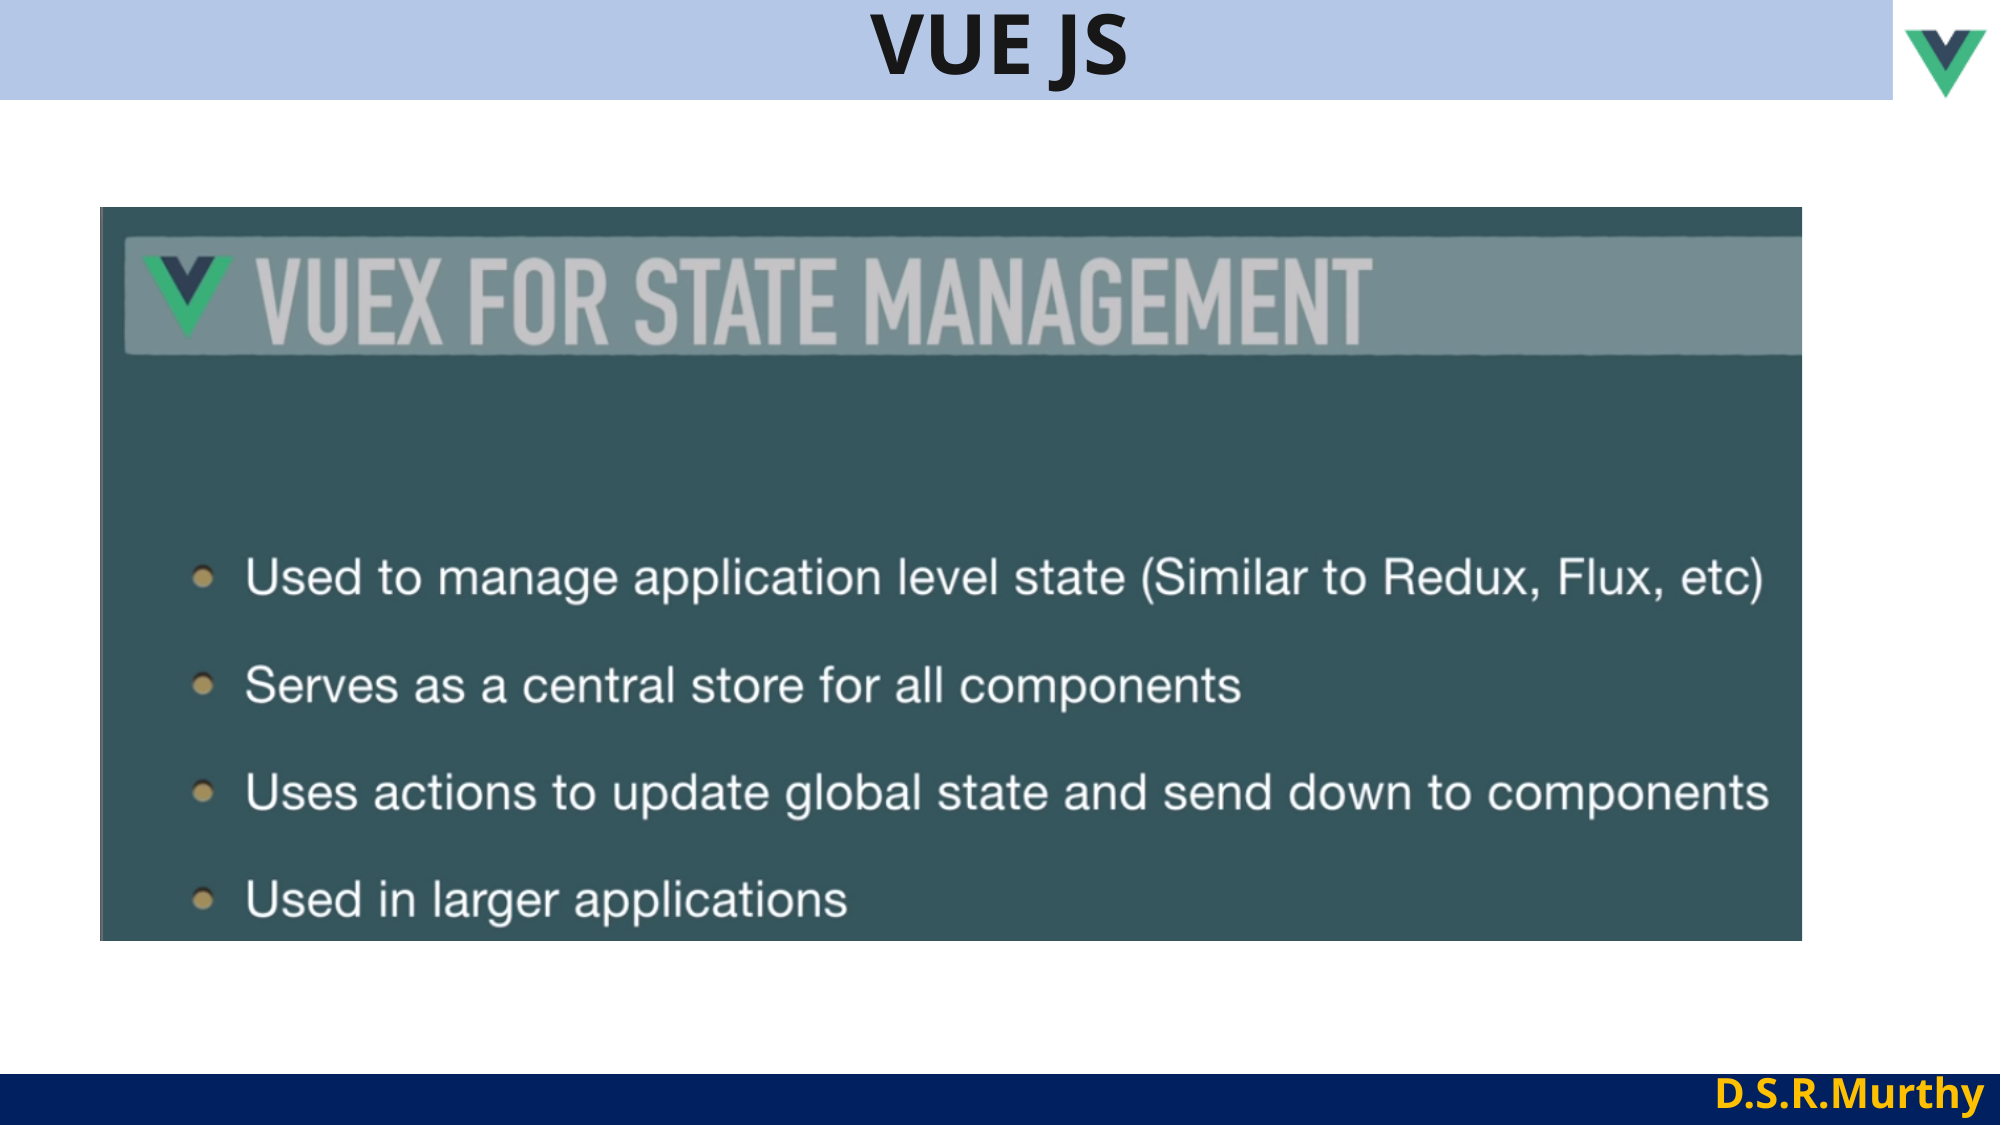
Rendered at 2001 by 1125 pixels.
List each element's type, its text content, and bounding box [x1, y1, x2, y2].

title VUE JS [0, 0, 1892, 100]
text_box D.S.R.Murthy [0, 1074, 2000, 1125]
picture [100, 207, 1803, 941]
picture [1892, 0, 2000, 124]
